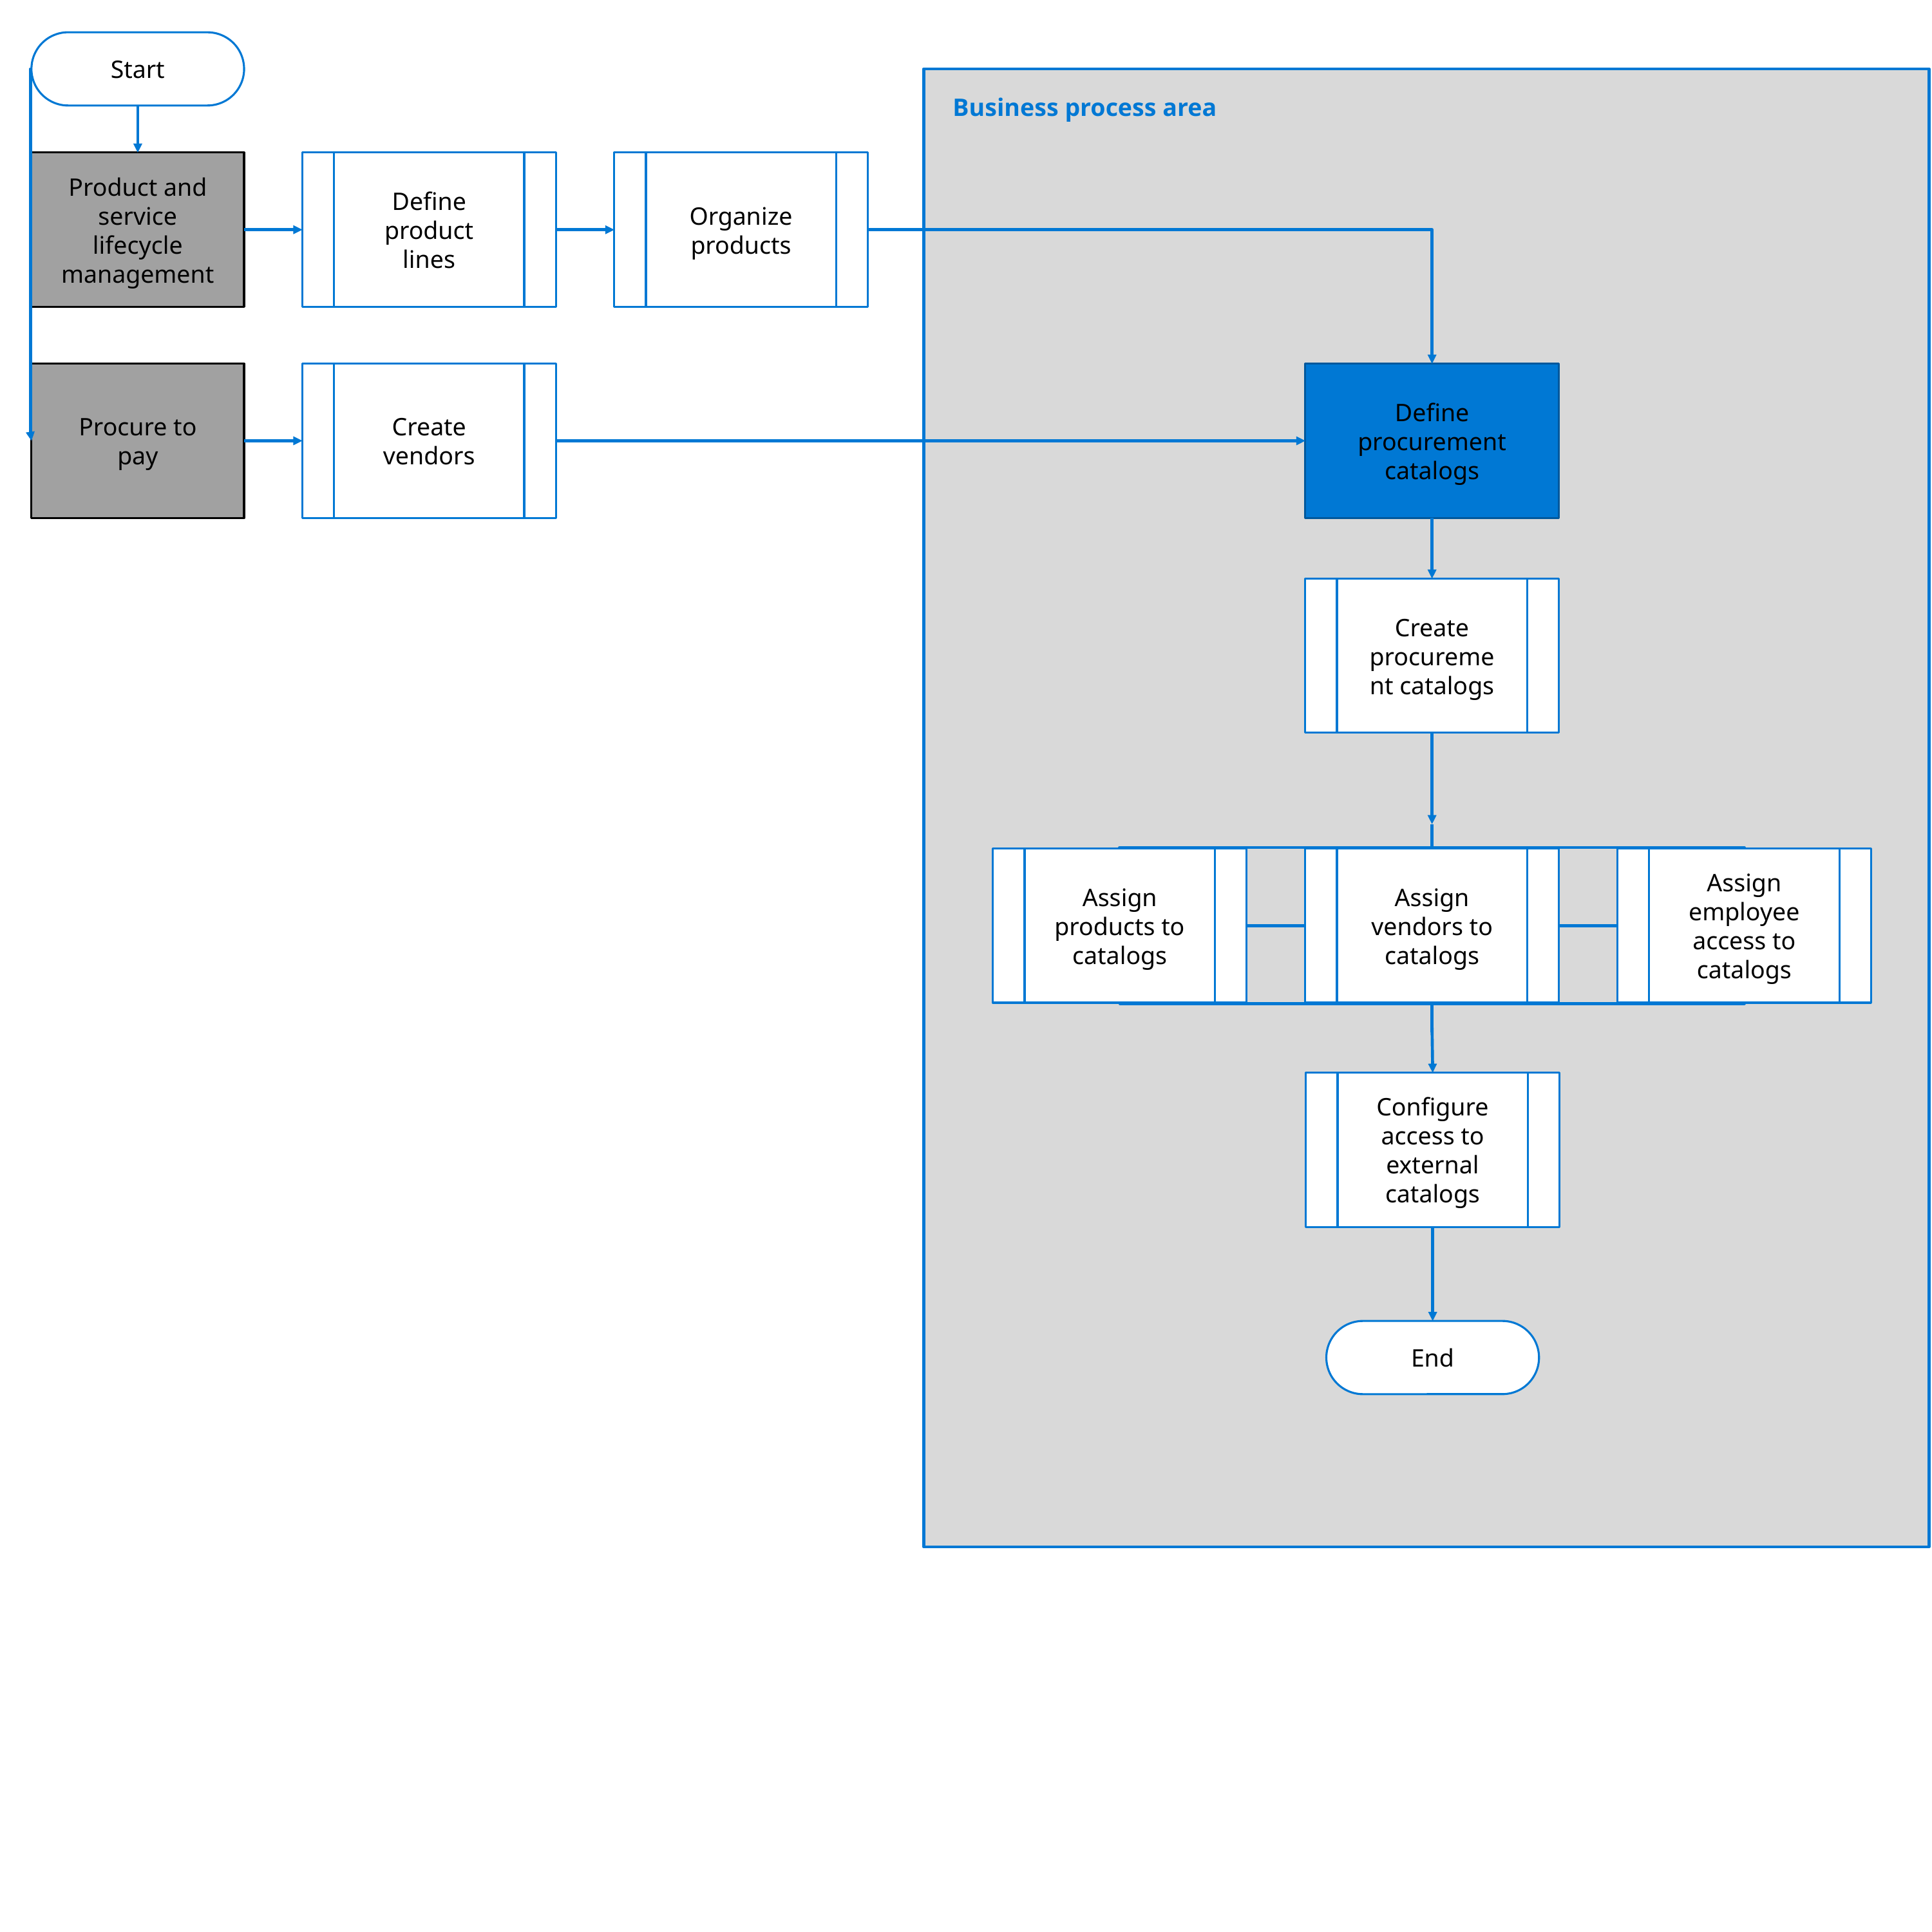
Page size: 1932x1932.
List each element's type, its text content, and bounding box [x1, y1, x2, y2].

text_box Create procurement catalogs [1305, 578, 1432, 734]
text_box Assign products to catalogs [992, 848, 1247, 1003]
text_box Product and service lifecycle management [32, 152, 245, 307]
text_box Business process area [923, 68, 1929, 1548]
text_box End [1325, 1320, 1540, 1395]
text_box Create vendors [302, 363, 556, 518]
text_box Assign vendors to catalogs [1434, 849, 1559, 1002]
text_box Create procurement catalogs [1434, 578, 1559, 734]
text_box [1119, 1002, 1745, 1005]
text_box Procure to pay [31, 363, 245, 518]
text_box Define product lines [302, 152, 556, 307]
text_box Organize products [614, 152, 868, 307]
text_box Configure access to external catalogs [1305, 1072, 1560, 1227]
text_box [867, 229, 1432, 364]
text_box Assign employee access to catalogs [1617, 848, 1871, 1003]
text_box Start [31, 32, 245, 106]
text_box Assign vendors to catalogs [1305, 849, 1432, 1002]
text_box Define procurement catalogs [1305, 363, 1559, 518]
